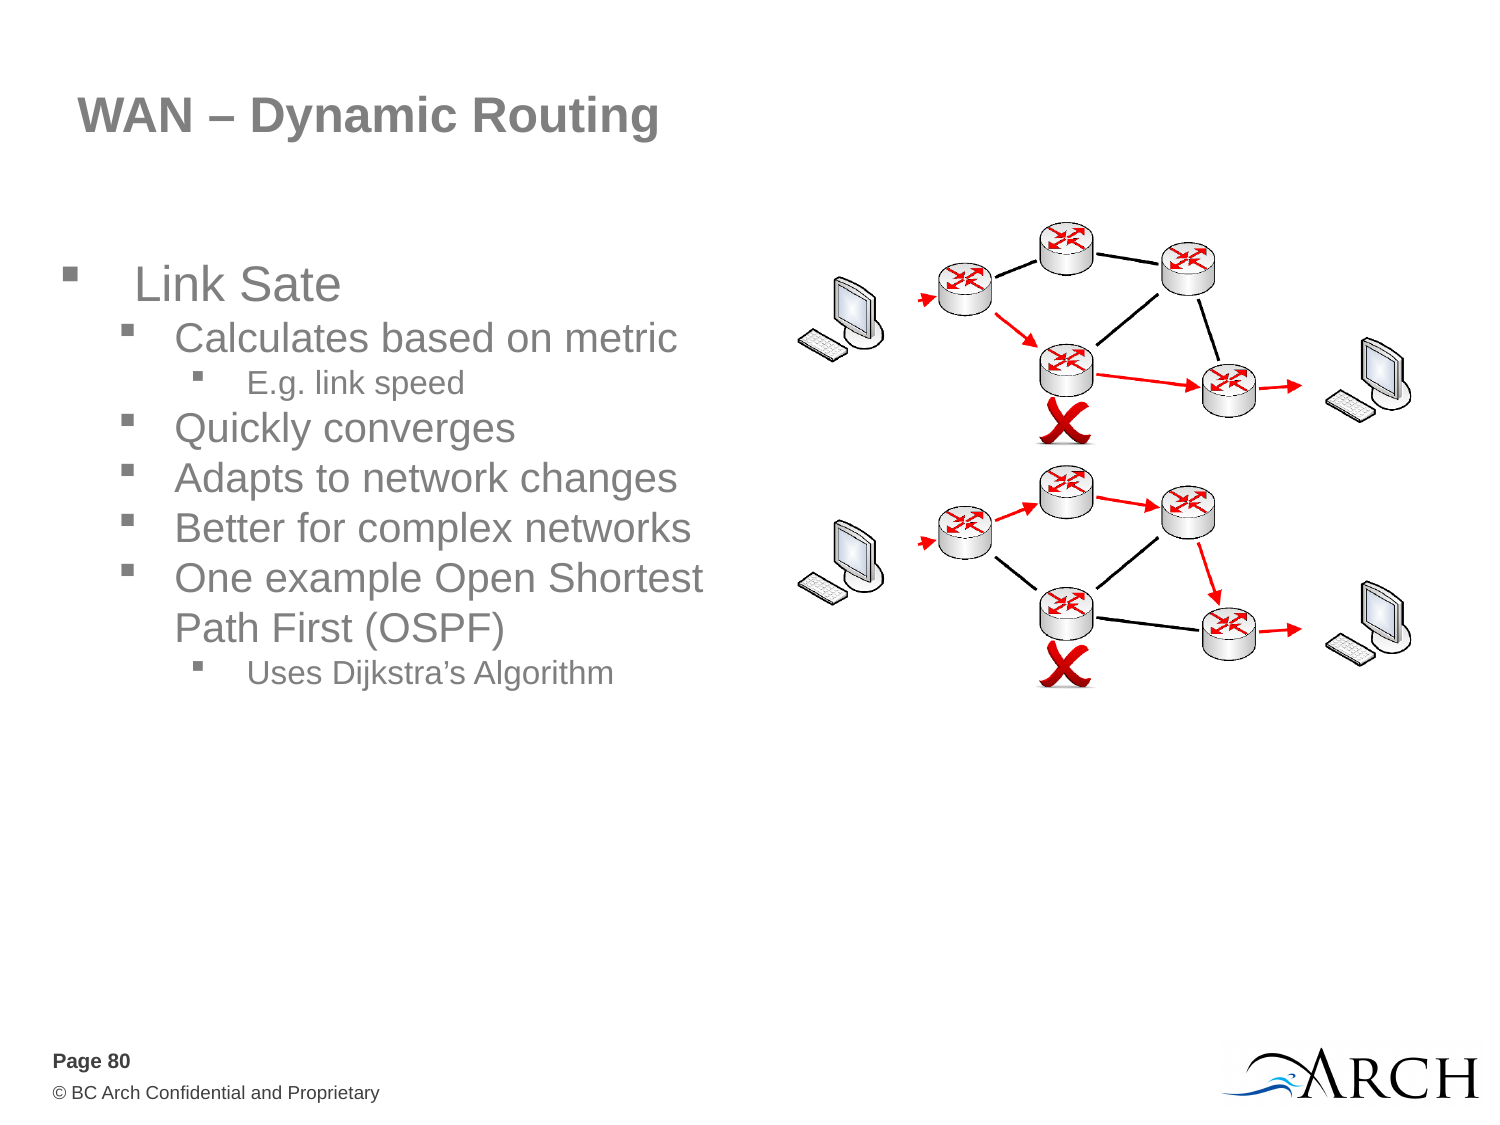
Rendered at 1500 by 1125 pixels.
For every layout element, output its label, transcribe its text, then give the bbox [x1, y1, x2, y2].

picture [1220, 1039, 1485, 1108]
title WAN – Dynamic Routing [62, 62, 1413, 163]
text_box Link Sate Calculates based on metric E.g. link speed Quickly converges Adapts to network changes Better for complex networks One example Open Shortest Path First (OSPF) Uses Dijkstra’s Algorithm [0, 243, 786, 941]
picture [774, 220, 1443, 690]
